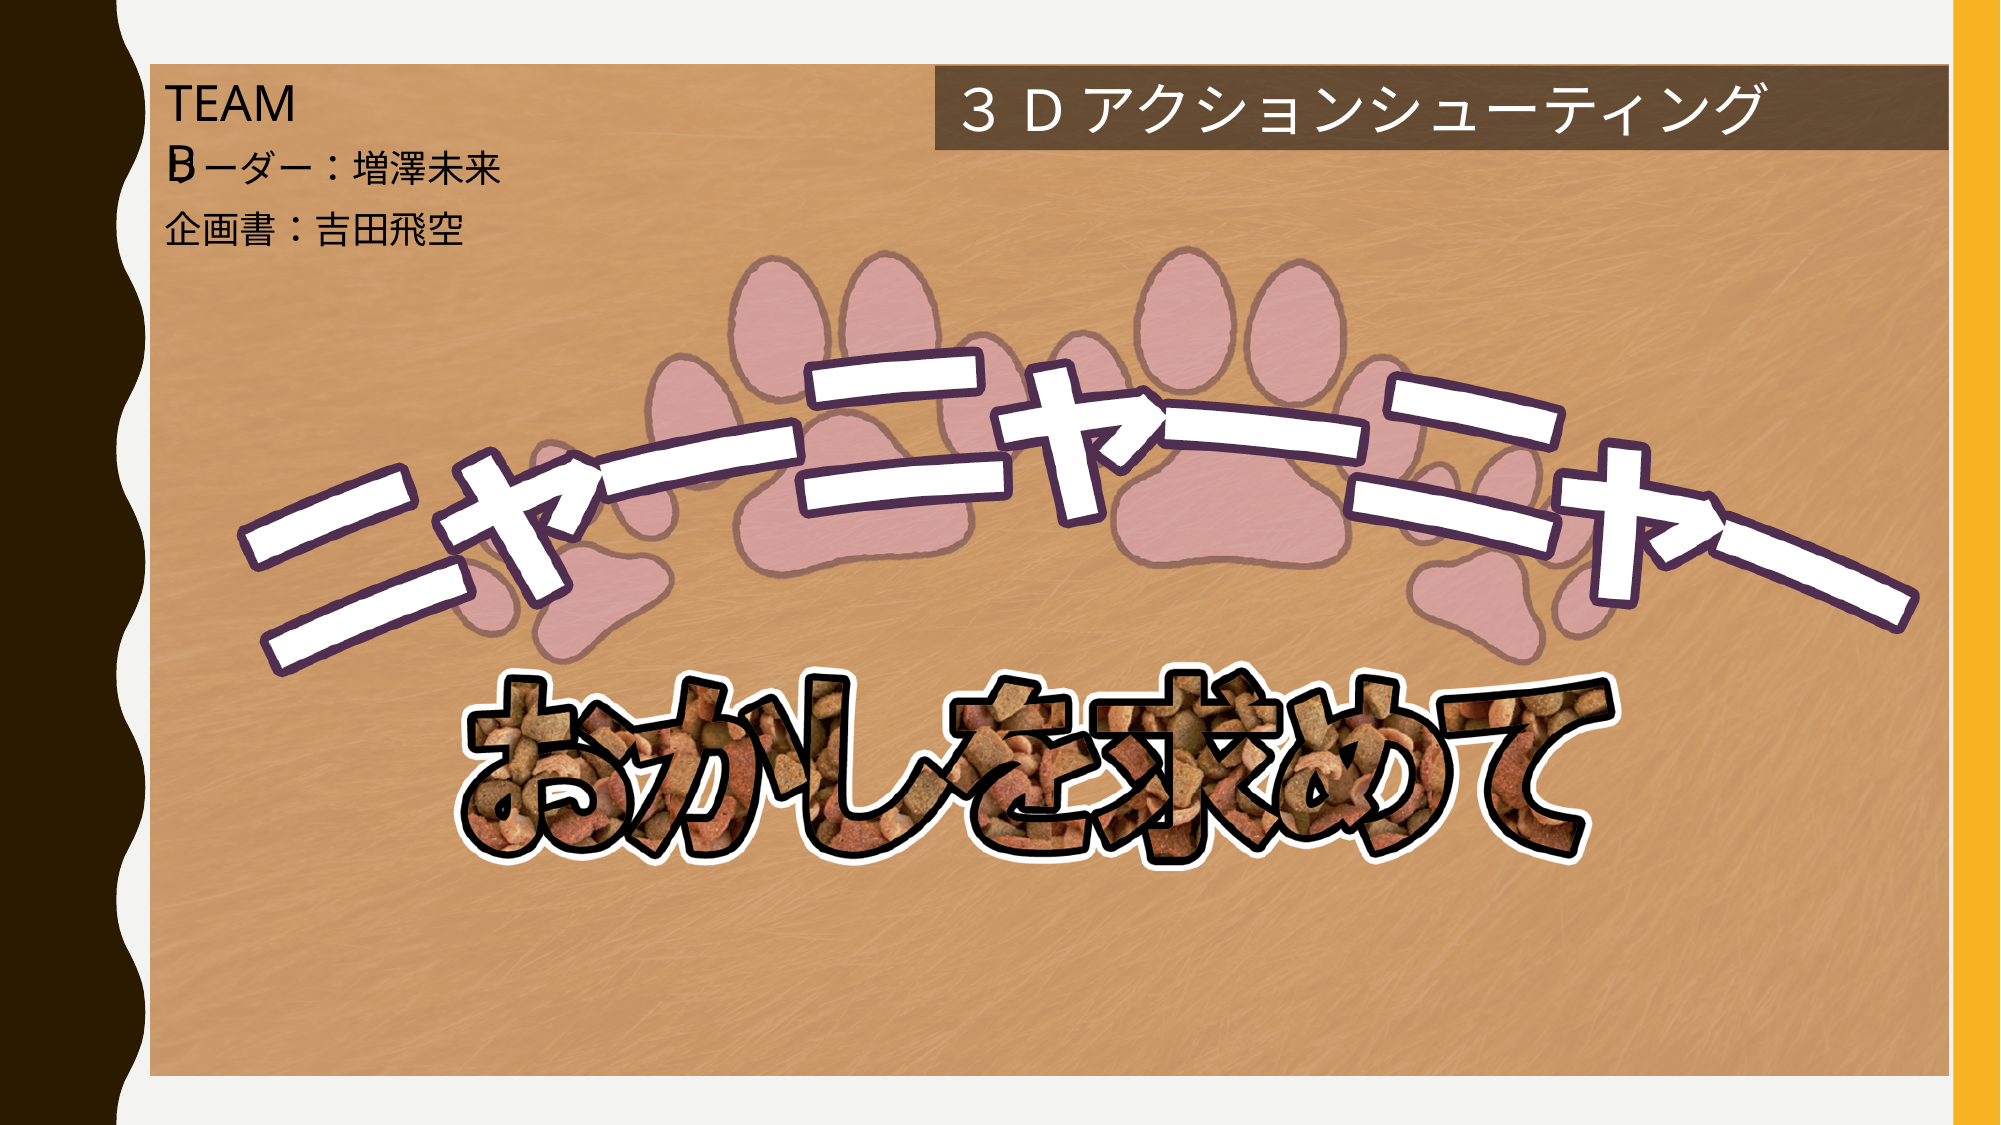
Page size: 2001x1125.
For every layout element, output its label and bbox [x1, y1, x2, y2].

picture [149, 64, 1949, 1076]
